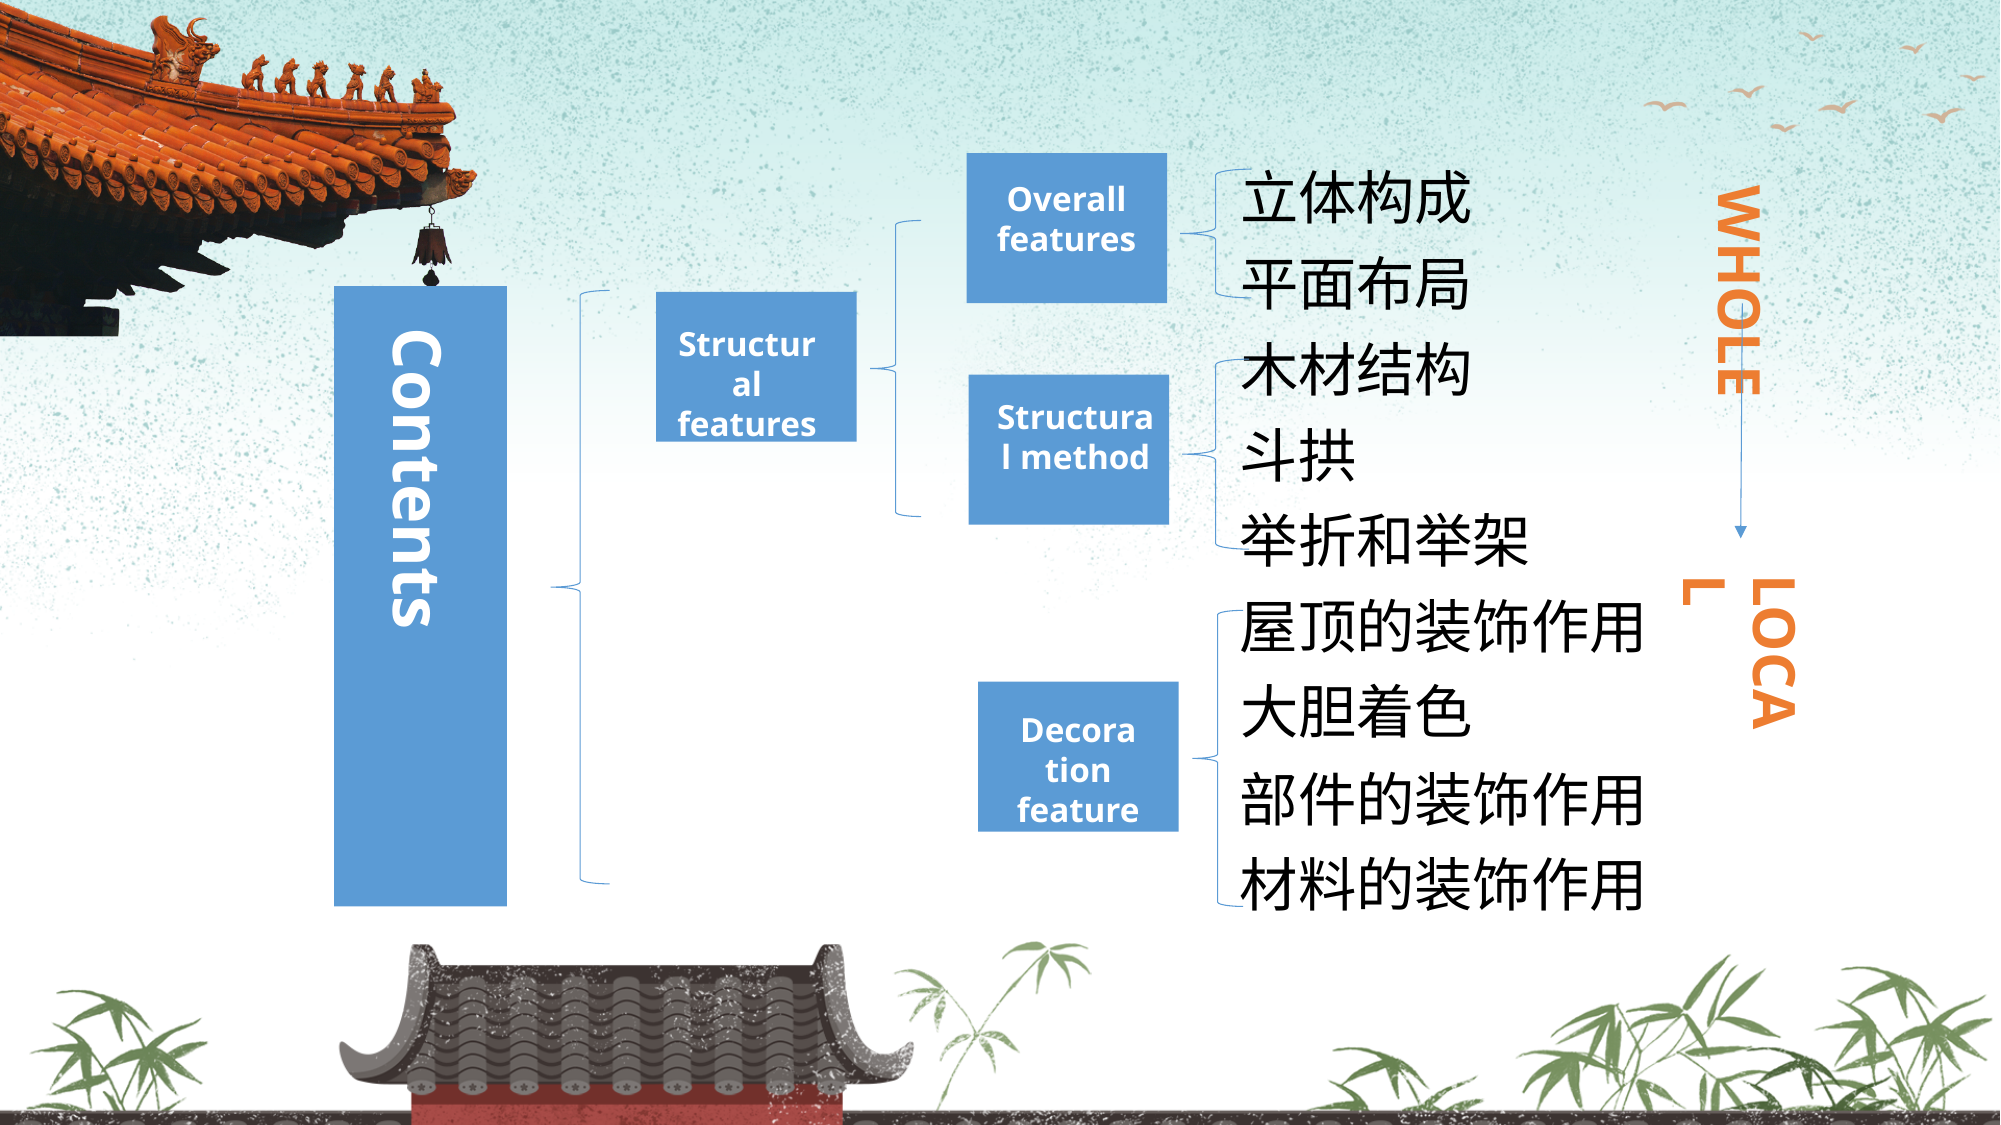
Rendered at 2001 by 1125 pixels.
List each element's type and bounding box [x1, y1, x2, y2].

text_box [1225, 153, 1744, 927]
picture [0, 0, 2000, 1125]
text_box [656, 220, 921, 517]
text_box [968, 359, 1250, 550]
text_box [1691, 171, 1793, 776]
text_box [966, 153, 1252, 304]
text_box [978, 610, 1244, 907]
